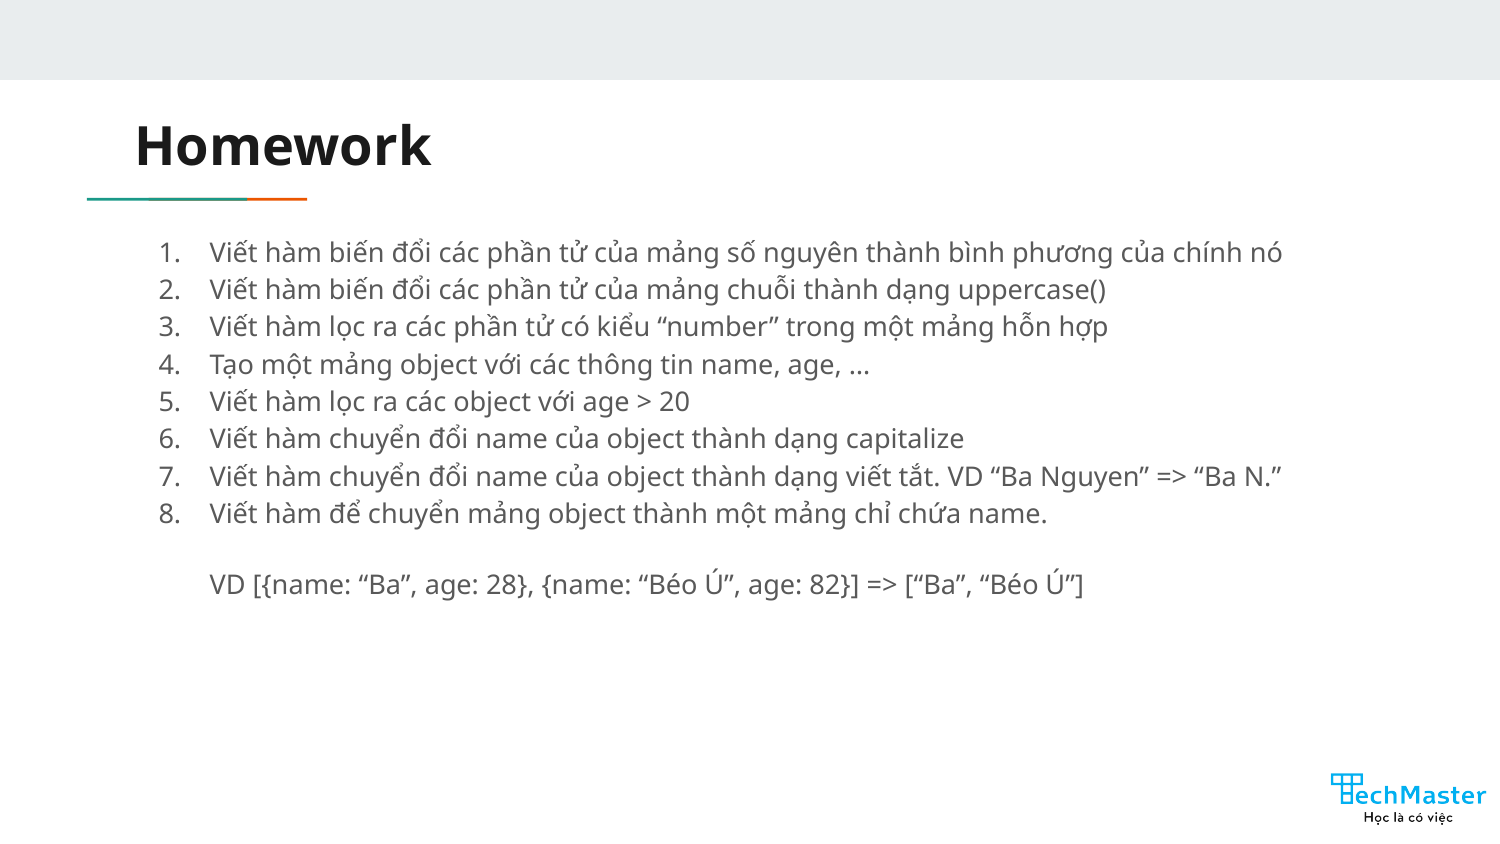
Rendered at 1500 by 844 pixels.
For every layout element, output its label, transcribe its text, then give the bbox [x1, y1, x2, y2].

picture [1329, 754, 1488, 844]
list Viết hàm biến đổi các phần tử của mảng số nguyên thành bình phương của chính nó Viết hàm biến đổi các phần tử của mảng chuỗi thành dạng uppercase() Viết hàm lọc ra các phần tử có kiểu “number” trong một mảng hỗn hợp Tạo một mảng object với các thông tin name, age, … Viết hàm lọc ra các object với age > 20 Viết hàm chuyển đổi name của object thành dạng capitalize Viết hàm chuyển đổi name của object thành dạng viết tắt. VD “Ba Nguyen” => “Ba N.” Viết hàm để chuyển mảng object thành một mảng chỉ chứa name. VD [{name: “Ba”, age: 28}, {name: “Béo Ú”, age: 82}] => [“Ba”, “Béo Ú”] [119, 215, 1381, 804]
title Homework [119, 95, 1381, 184]
